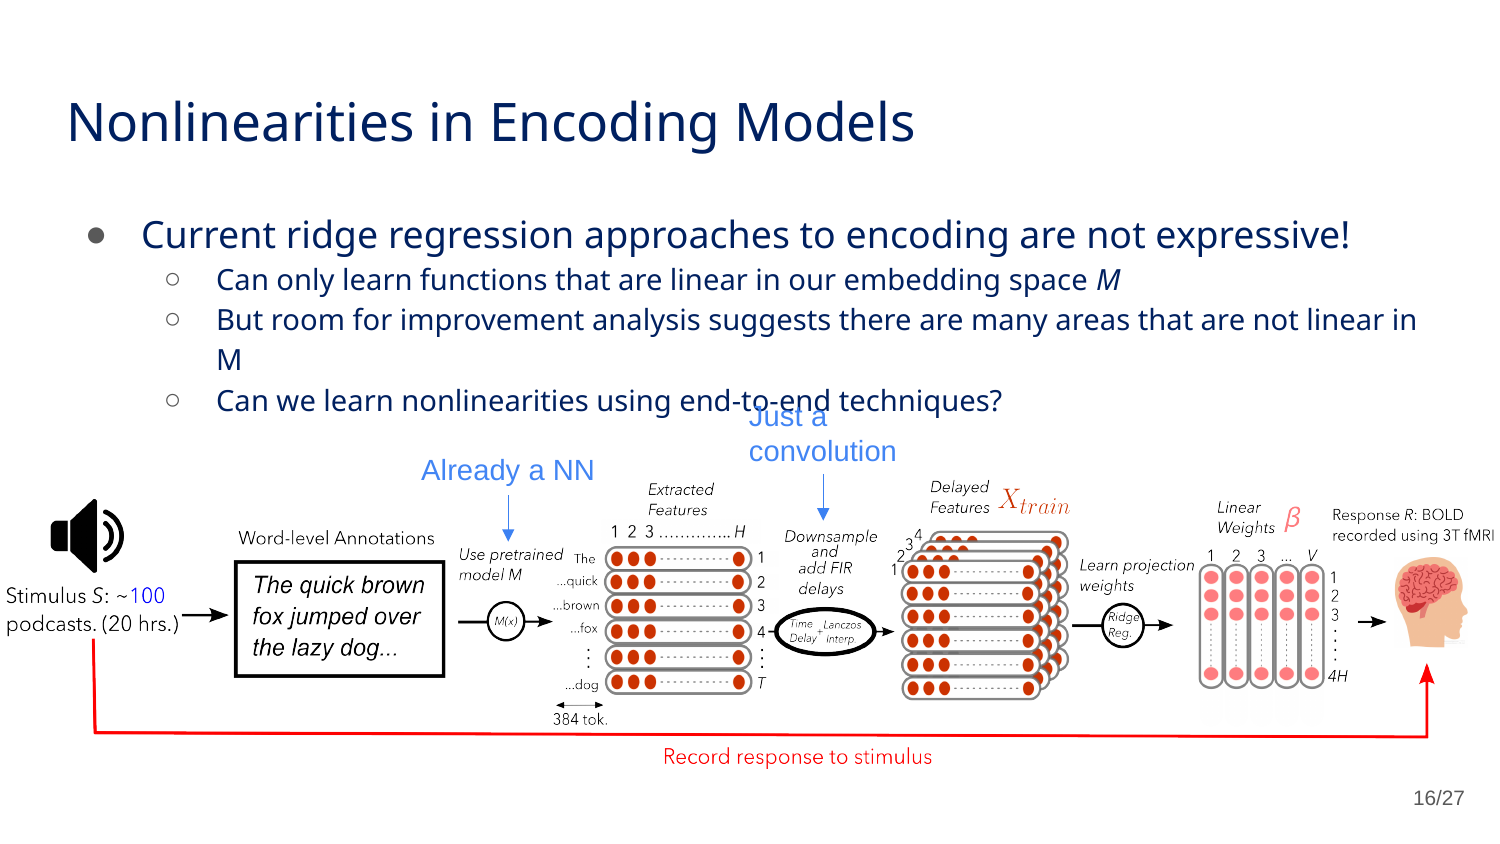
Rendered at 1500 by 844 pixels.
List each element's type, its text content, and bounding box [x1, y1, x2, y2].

list Current ridge regression approaches to encoding are not expressive! Can only learn functions that are linear in our embedding space M But room for improvement analysis suggests there are many areas that are not linear in M Can we learn nonlinearities using end-to-end techniques? [51, 189, 1449, 472]
title Nonlinearities in Encoding Models [51, 72, 1449, 167]
text_box Just a convolution [734, 389, 913, 472]
text_box Already a NN [406, 443, 611, 472]
picture [0, 473, 1500, 771]
slide_number 16/27 [1389, 779, 1480, 830]
